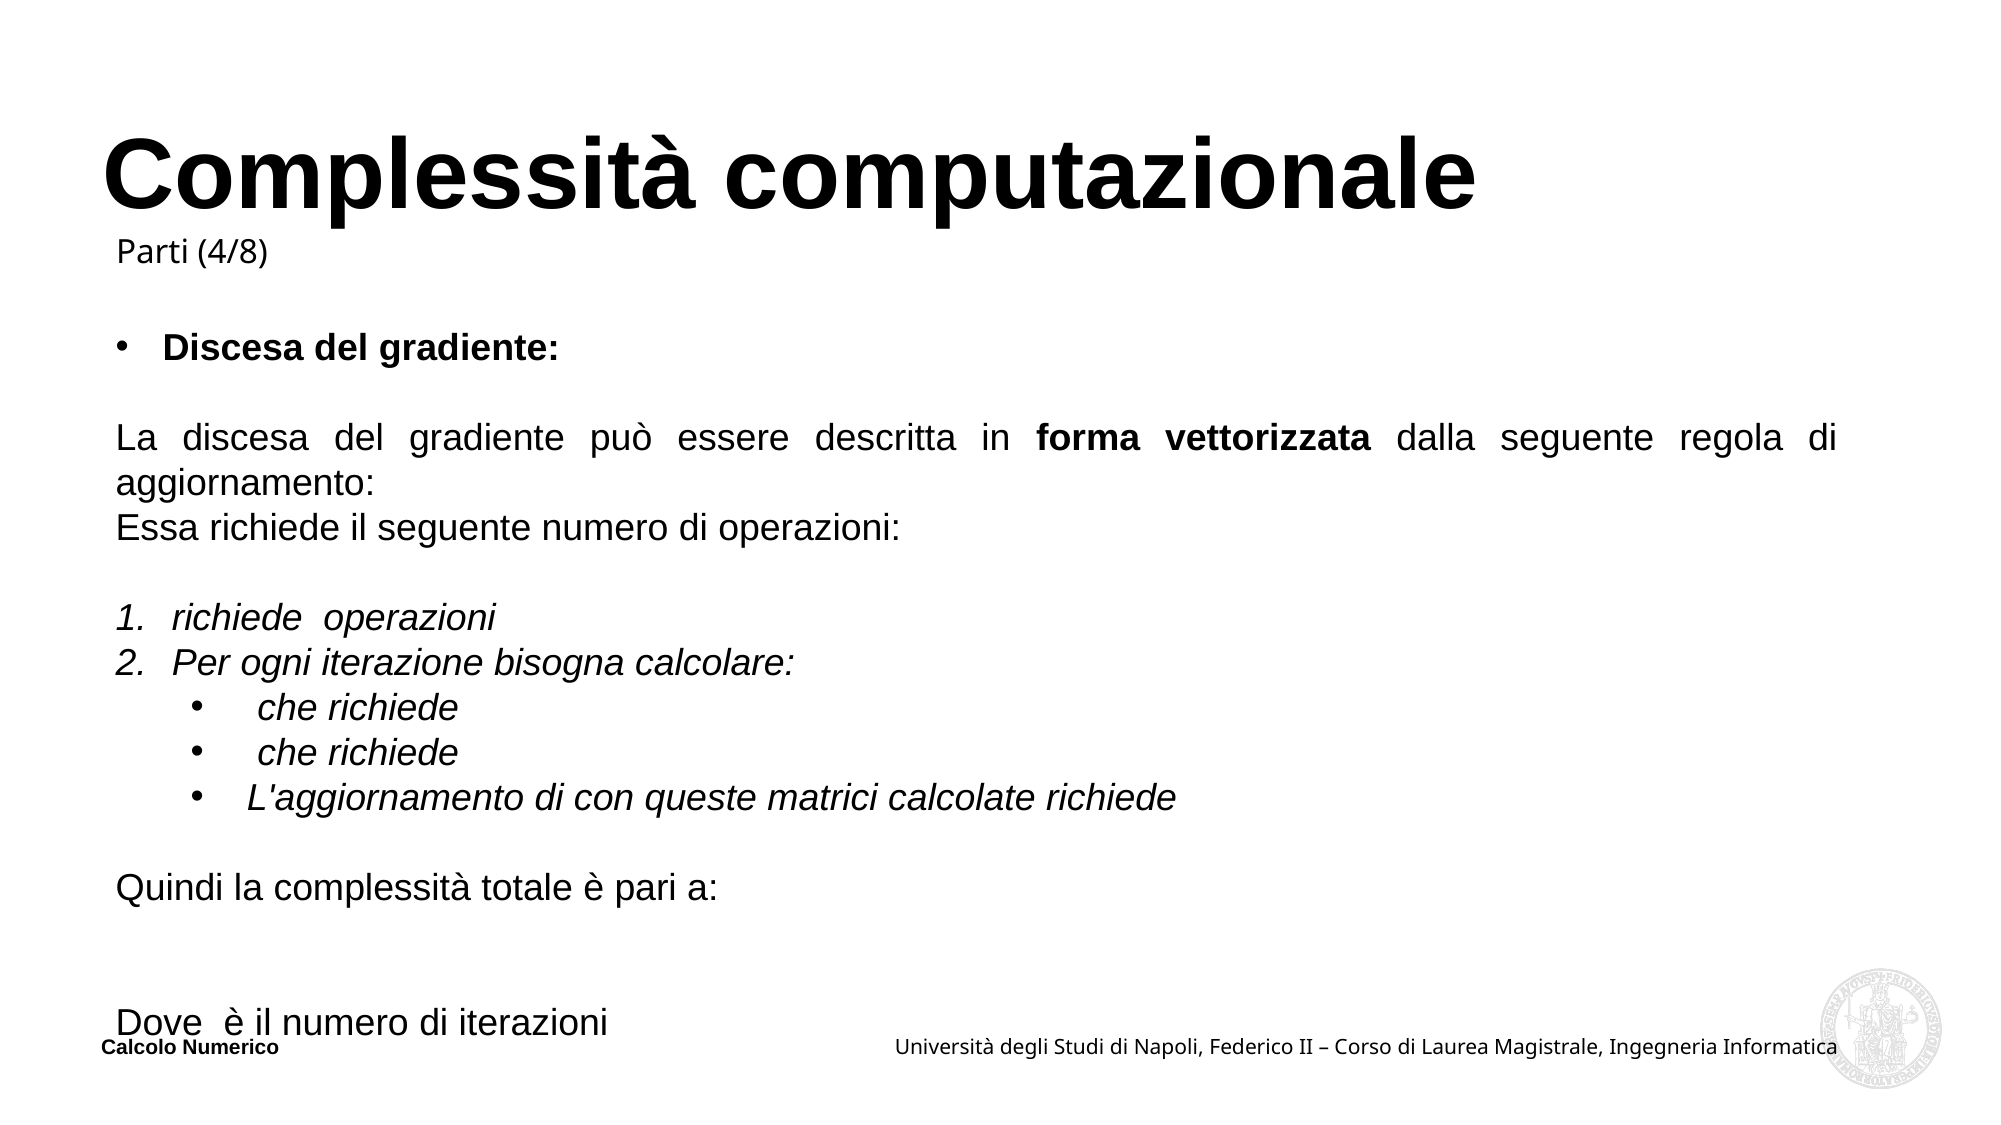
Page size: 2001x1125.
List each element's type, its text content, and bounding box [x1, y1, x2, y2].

text_box Calcolo Numerico Università degli Studi di Napoli, Federico II – Corso di Laurea Magistrale, Ingegneria Informatica [75, 1028, 1820, 1090]
picture [1820, 968, 1942, 1090]
text_box Complessità computazionale [87, 62, 1855, 292]
text_box Parti (4/8) [100, 227, 1748, 404]
